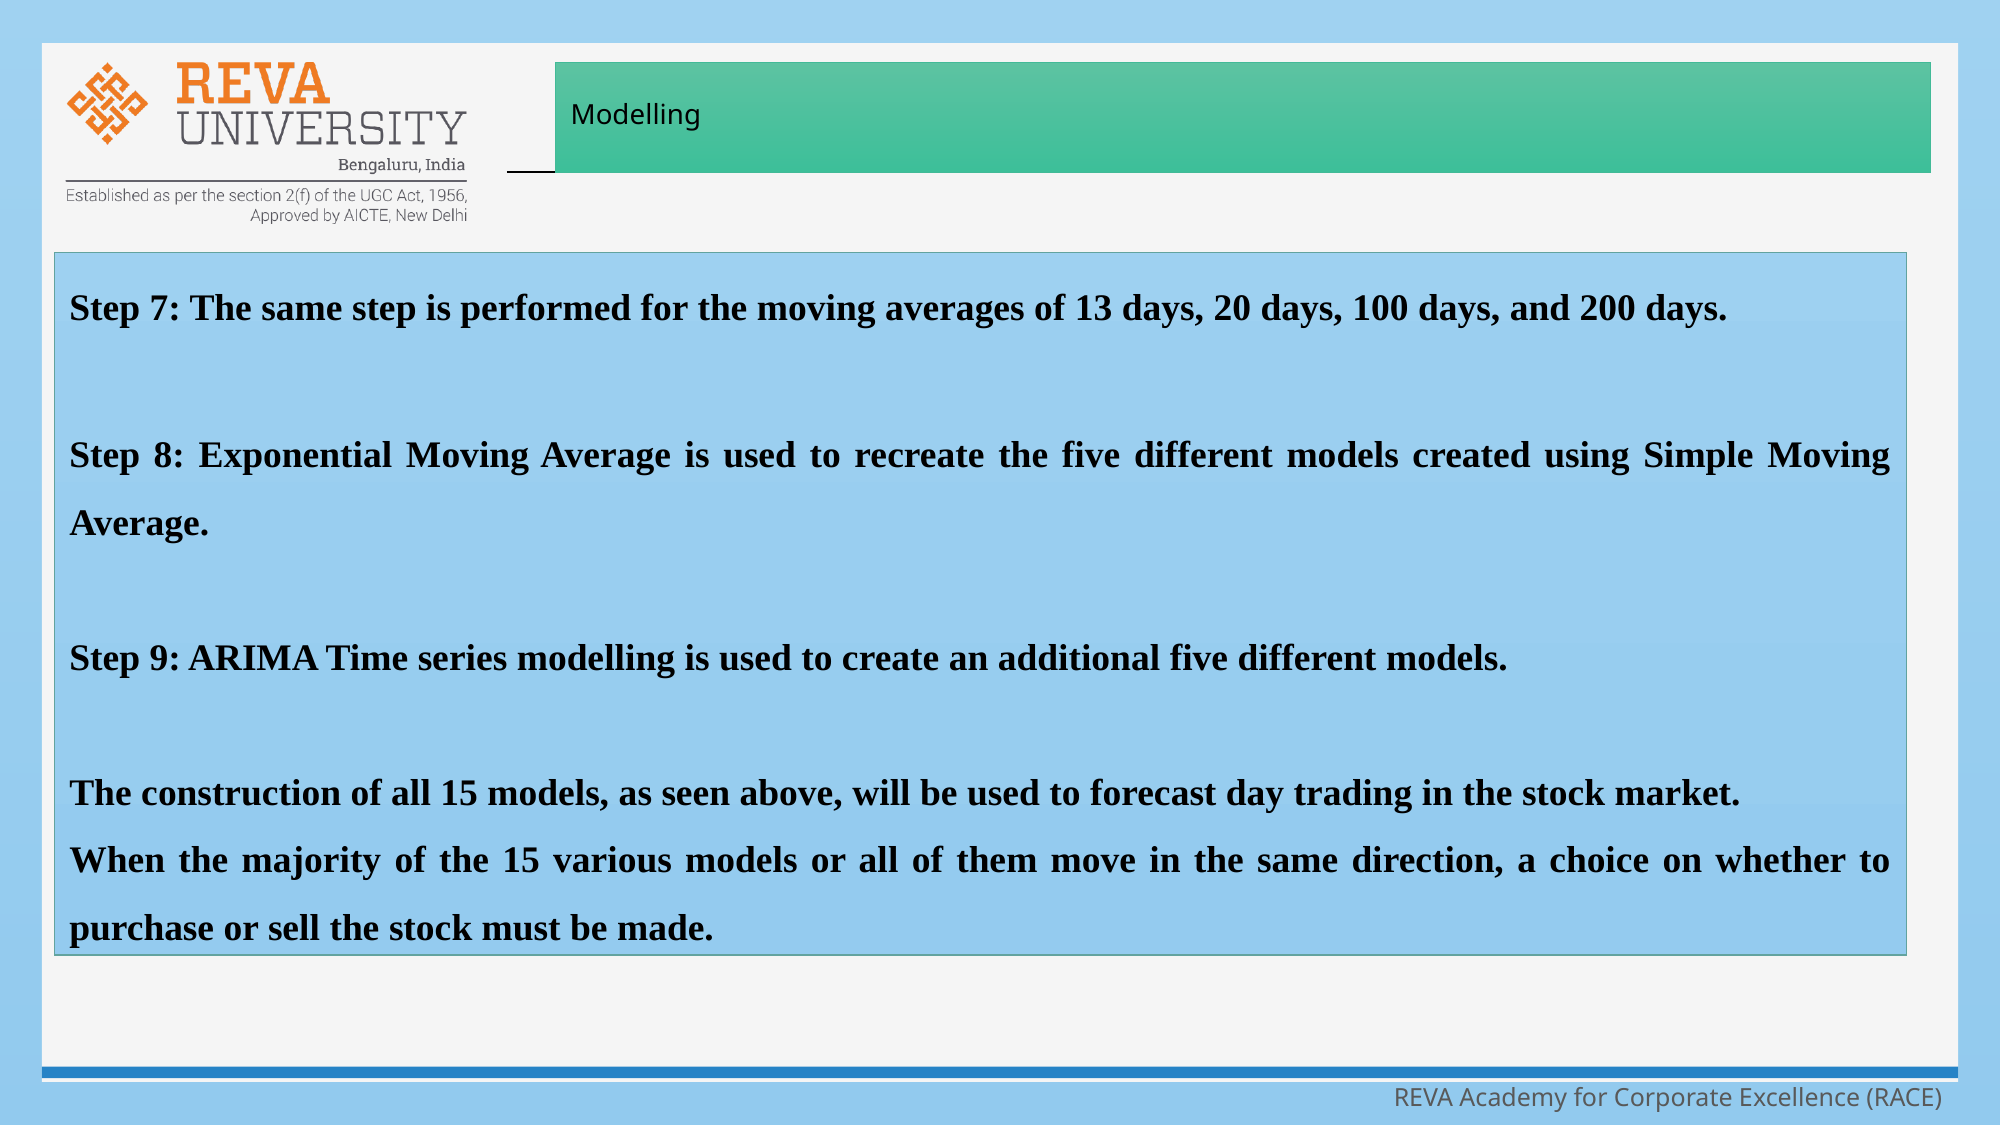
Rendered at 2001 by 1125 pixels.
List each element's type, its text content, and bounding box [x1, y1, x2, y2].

title Modelling [555, 62, 1931, 173]
picture [65, 62, 467, 224]
text_box Step 7: The same step is performed for the moving averages of 13 days, 20 days, 100 days, and 200 days. Step 8: Exponential Moving Average is used to recreate the five different models created using Simple Moving Average. Step 9: ARIMA Time series modelling is used to create an additional five different models. The construction of all 15 models, as seen above, will be used to forecast day trading in the stock market. When the majority of the 15 various models or all of them move in the same direction, a choice on whether to purchase or sell the stock must be made. [54, 252, 1907, 956]
